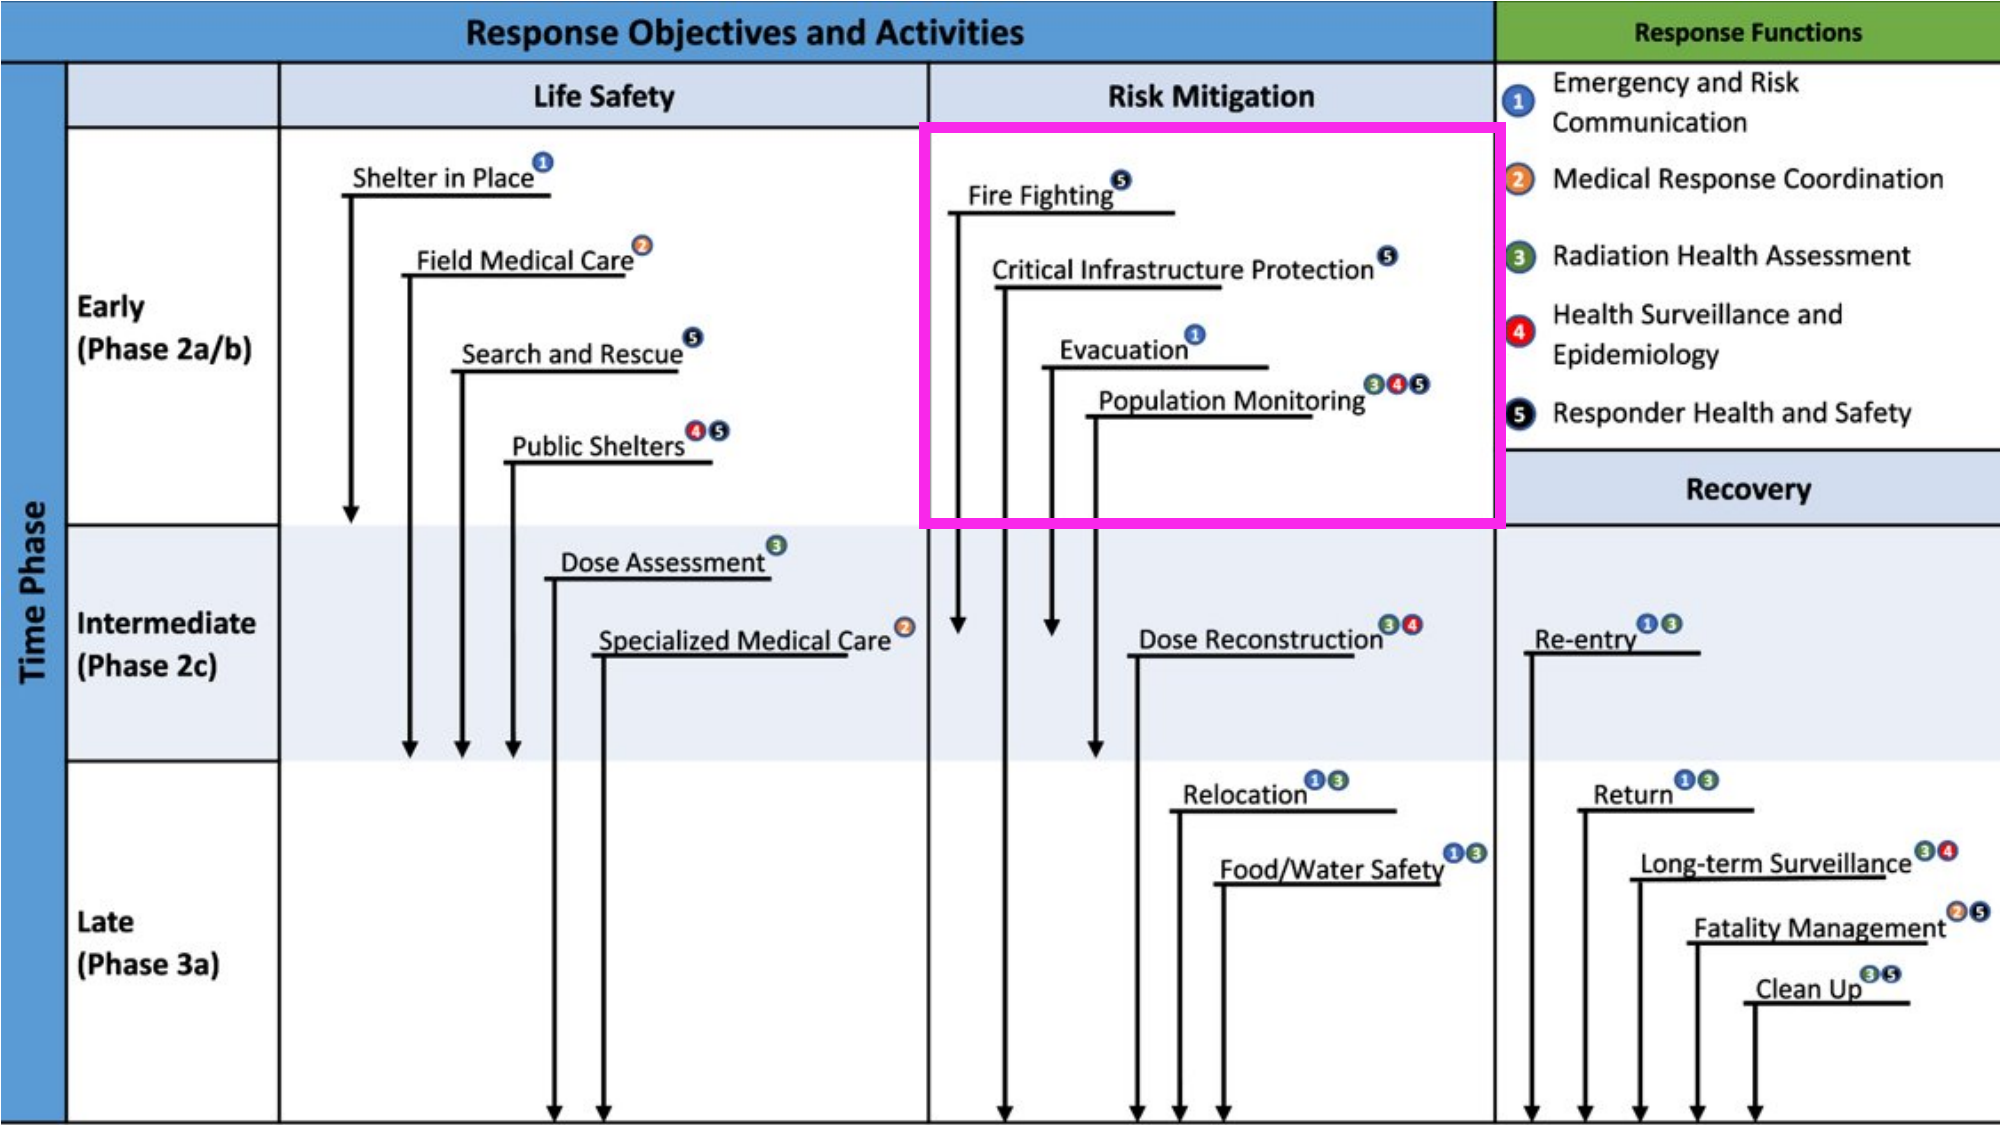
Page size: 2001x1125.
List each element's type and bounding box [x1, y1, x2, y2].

list [1, 1, 2000, 1125]
